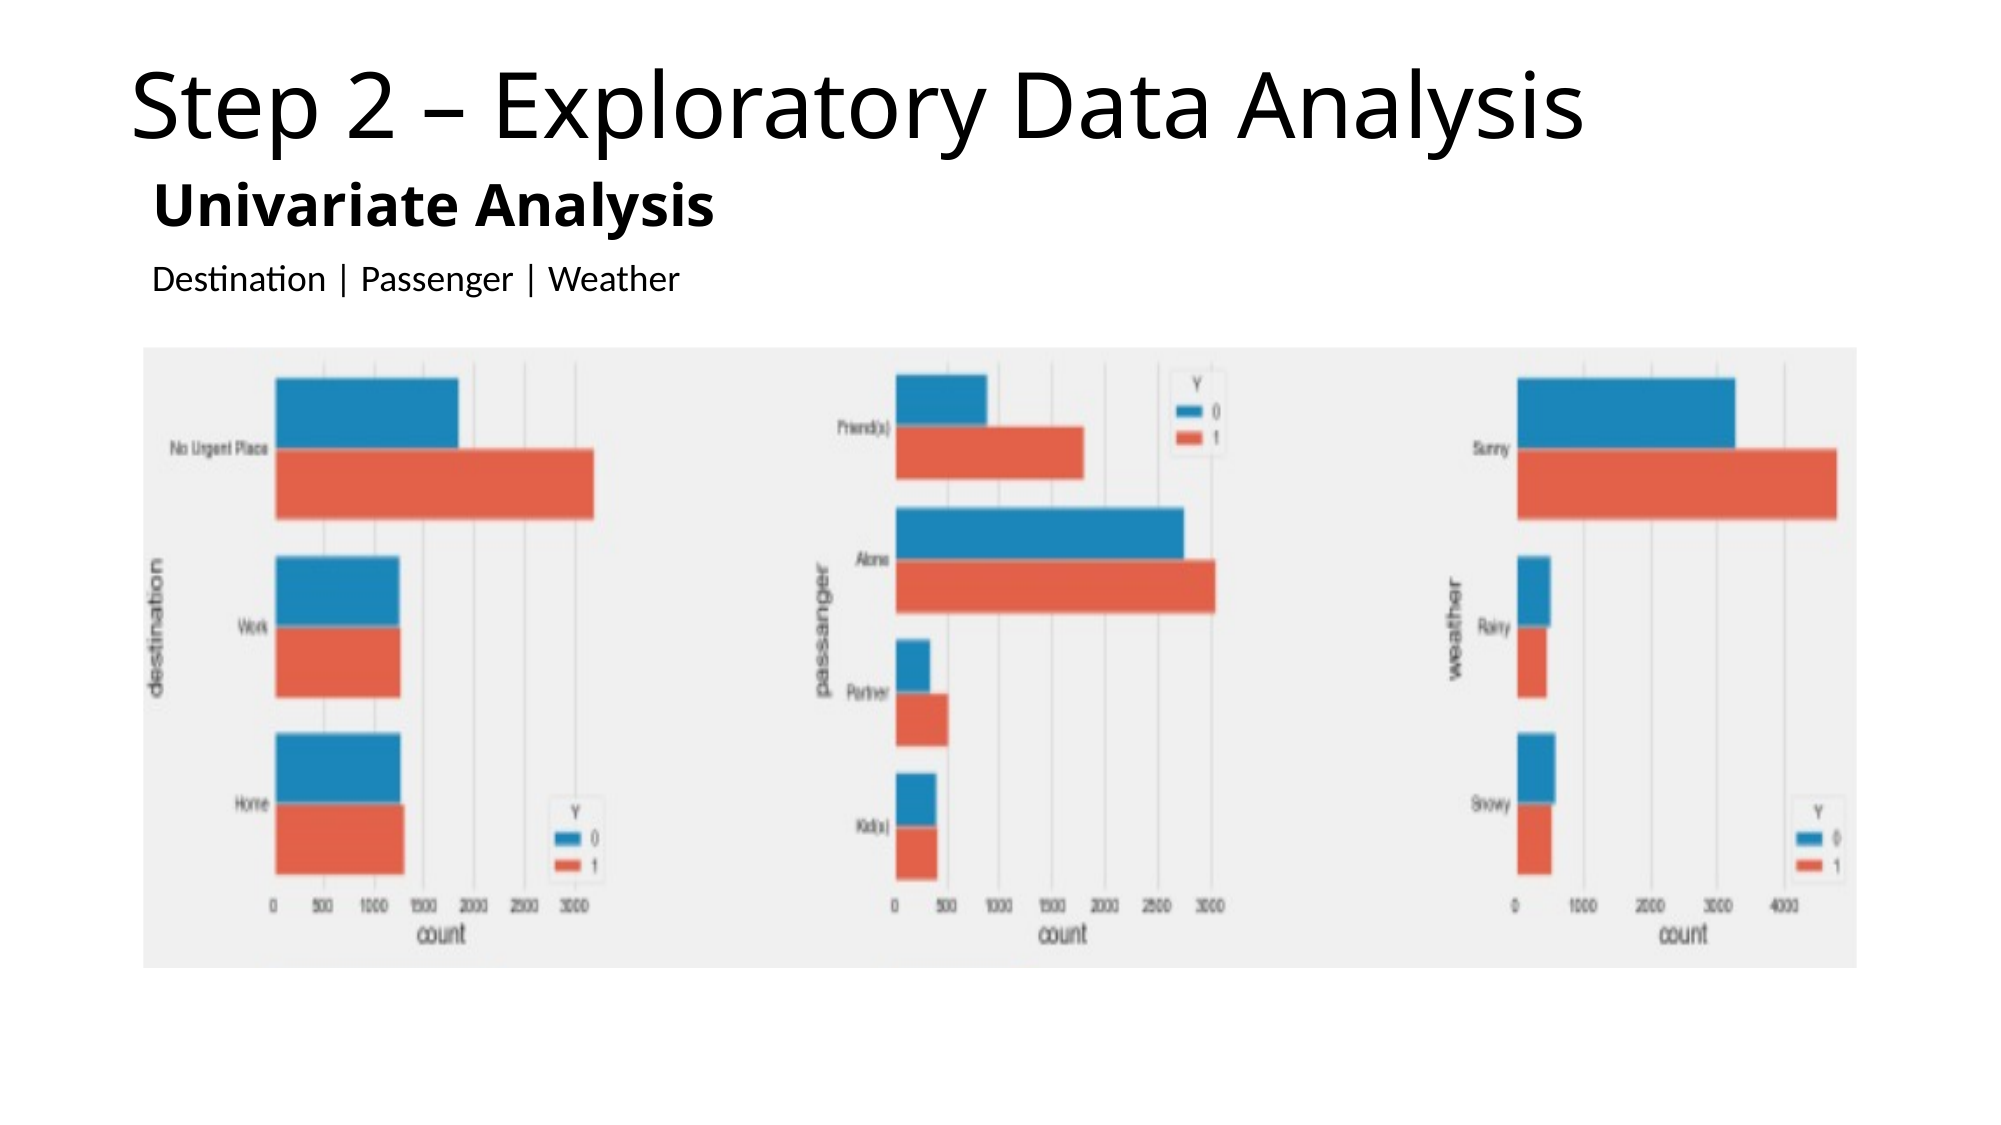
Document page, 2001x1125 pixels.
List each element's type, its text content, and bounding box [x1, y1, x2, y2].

picture [143, 346, 1857, 968]
title Univariate Analysis [137, 147, 1863, 246]
text_box Destination | Passenger | Weather [137, 246, 1863, 307]
text_box Step 2 – Exploratory Data Analysis [115, 0, 1841, 218]
